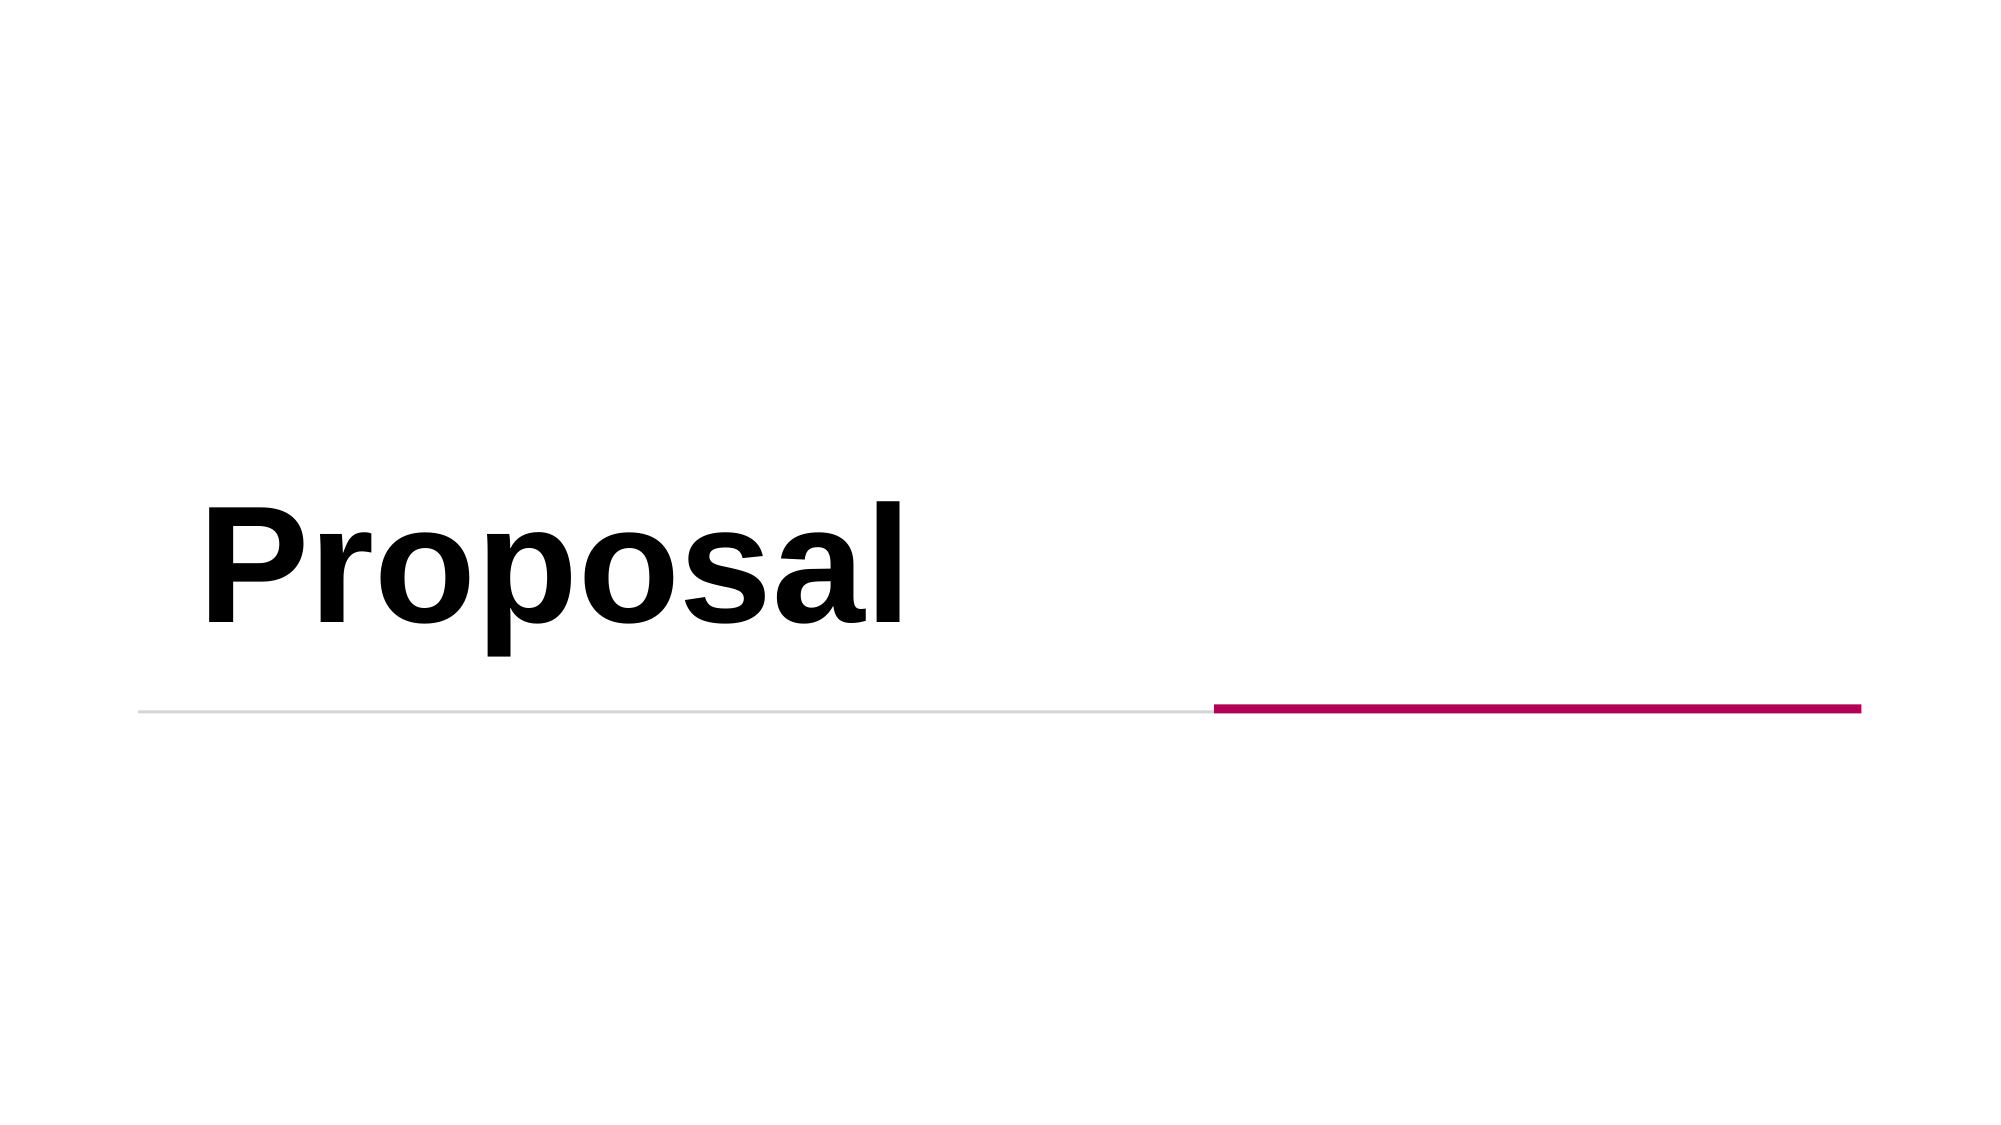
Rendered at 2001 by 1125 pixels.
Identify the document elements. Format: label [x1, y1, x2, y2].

text_box [0, 0, 2000, 1125]
text_box [137, 709, 1213, 714]
text_box [1213, 703, 1863, 714]
